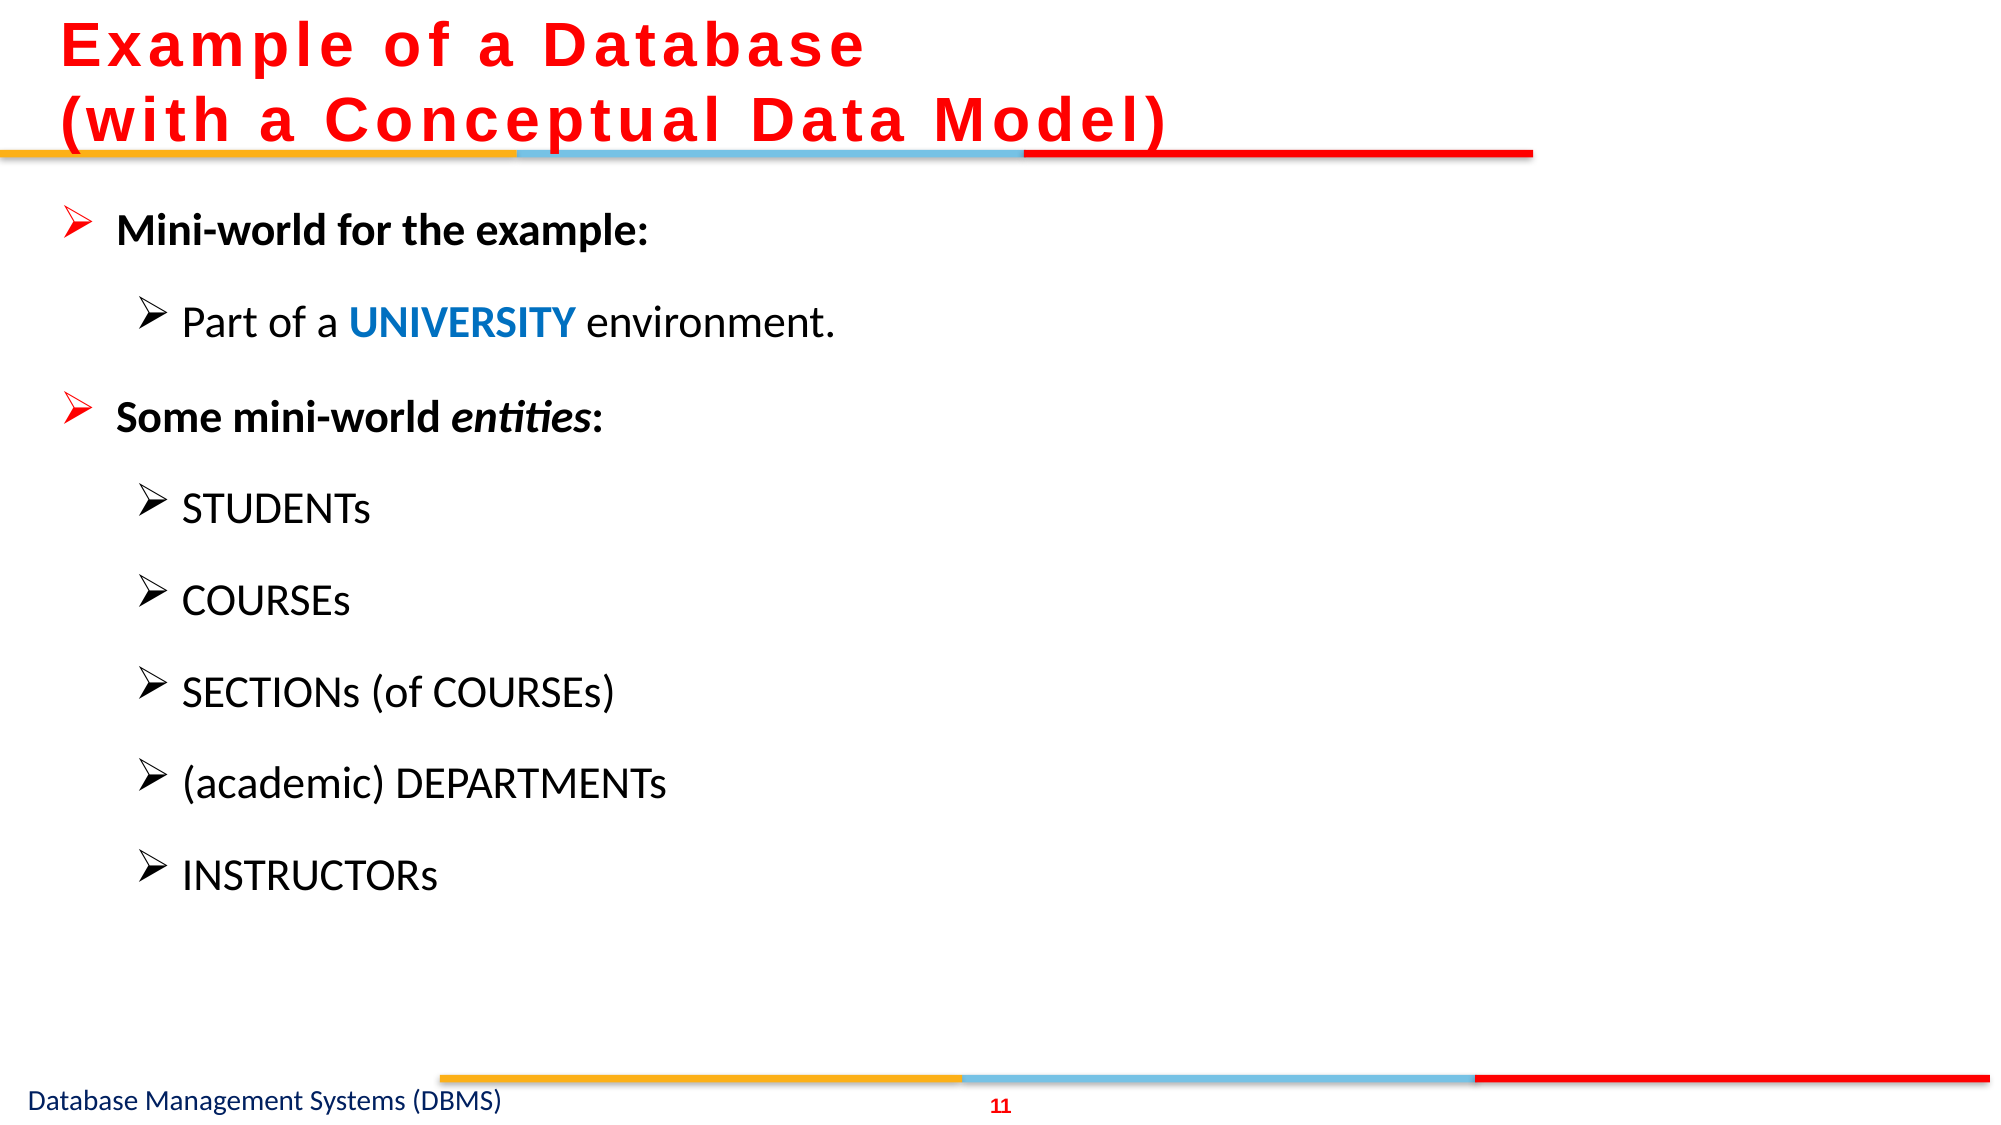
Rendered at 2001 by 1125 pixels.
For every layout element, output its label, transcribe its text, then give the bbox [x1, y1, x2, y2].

list Example of a Database (with a Conceptual Data Model) [60, 15, 1490, 143]
list Mini-world for the example: Part of a UNIVERSITY environment. Some mini-world entities: STUDENTs COURSEs SECTIONs (of COURSEs) (academic) DEPARTMENTs INSTRUCTORs [60, 164, 1920, 1065]
